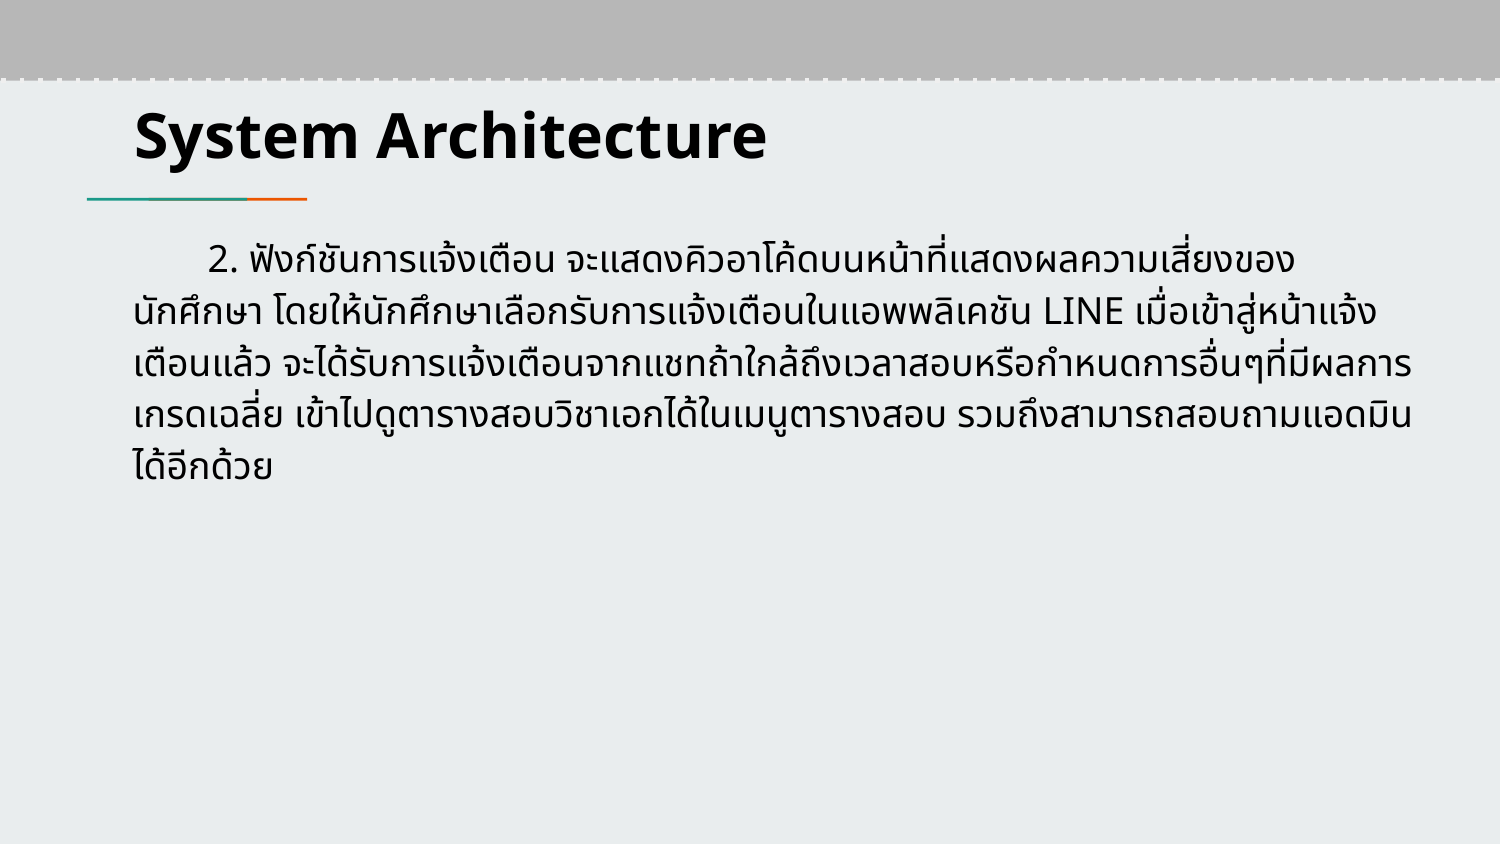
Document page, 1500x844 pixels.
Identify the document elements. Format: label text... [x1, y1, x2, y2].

title System Architecture [119, 81, 1381, 158]
text_box 2. ฟังก์ชันการแจ้งเตือน จะแสดงคิวอาโค้ดบนหน้าที่แสดงผลความเสี่ยงของนักศึกษา โดยให้นักศึกษาเลือกรับการแจ้งเตือนในแอพพลิเคชัน LINE เมื่อเข้าสู่หน้าแจ้งเตือนแล้ว จะได้รับการแจ้งเตือนจากแชทถ้าใกล้ถึงเวลาสอบหรือกำหนดการอื่นๆที่มีผลการเกรดเฉลี่ย เข้าไปดูตารางสอบวิชาเอกได้ในเมนูตารางสอบ รวมถึงสามารถสอบถามแอดมินได้อีกด้วย [117, 213, 1441, 719]
text_box [0, 0, 1500, 81]
